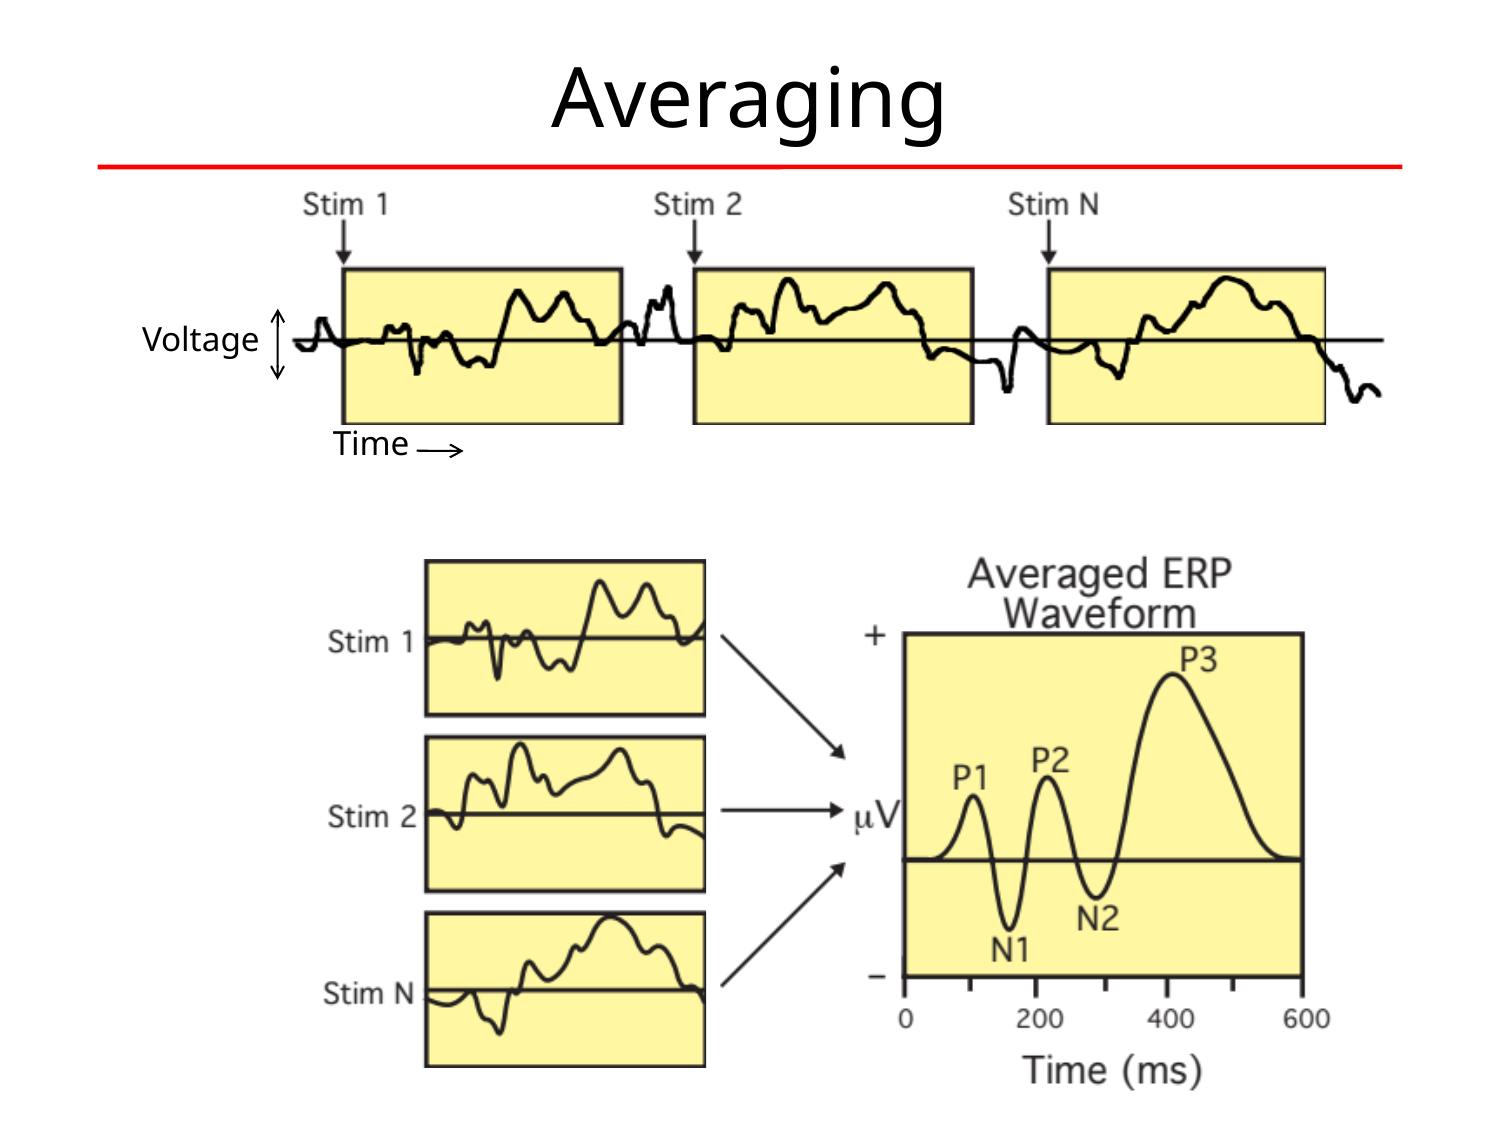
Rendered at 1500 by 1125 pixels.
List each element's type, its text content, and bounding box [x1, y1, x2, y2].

picture [277, 187, 1396, 430]
picture [719, 549, 1337, 1125]
picture [314, 559, 707, 1068]
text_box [114, 308, 288, 380]
title Averaging [74, 0, 1426, 188]
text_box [310, 414, 464, 477]
